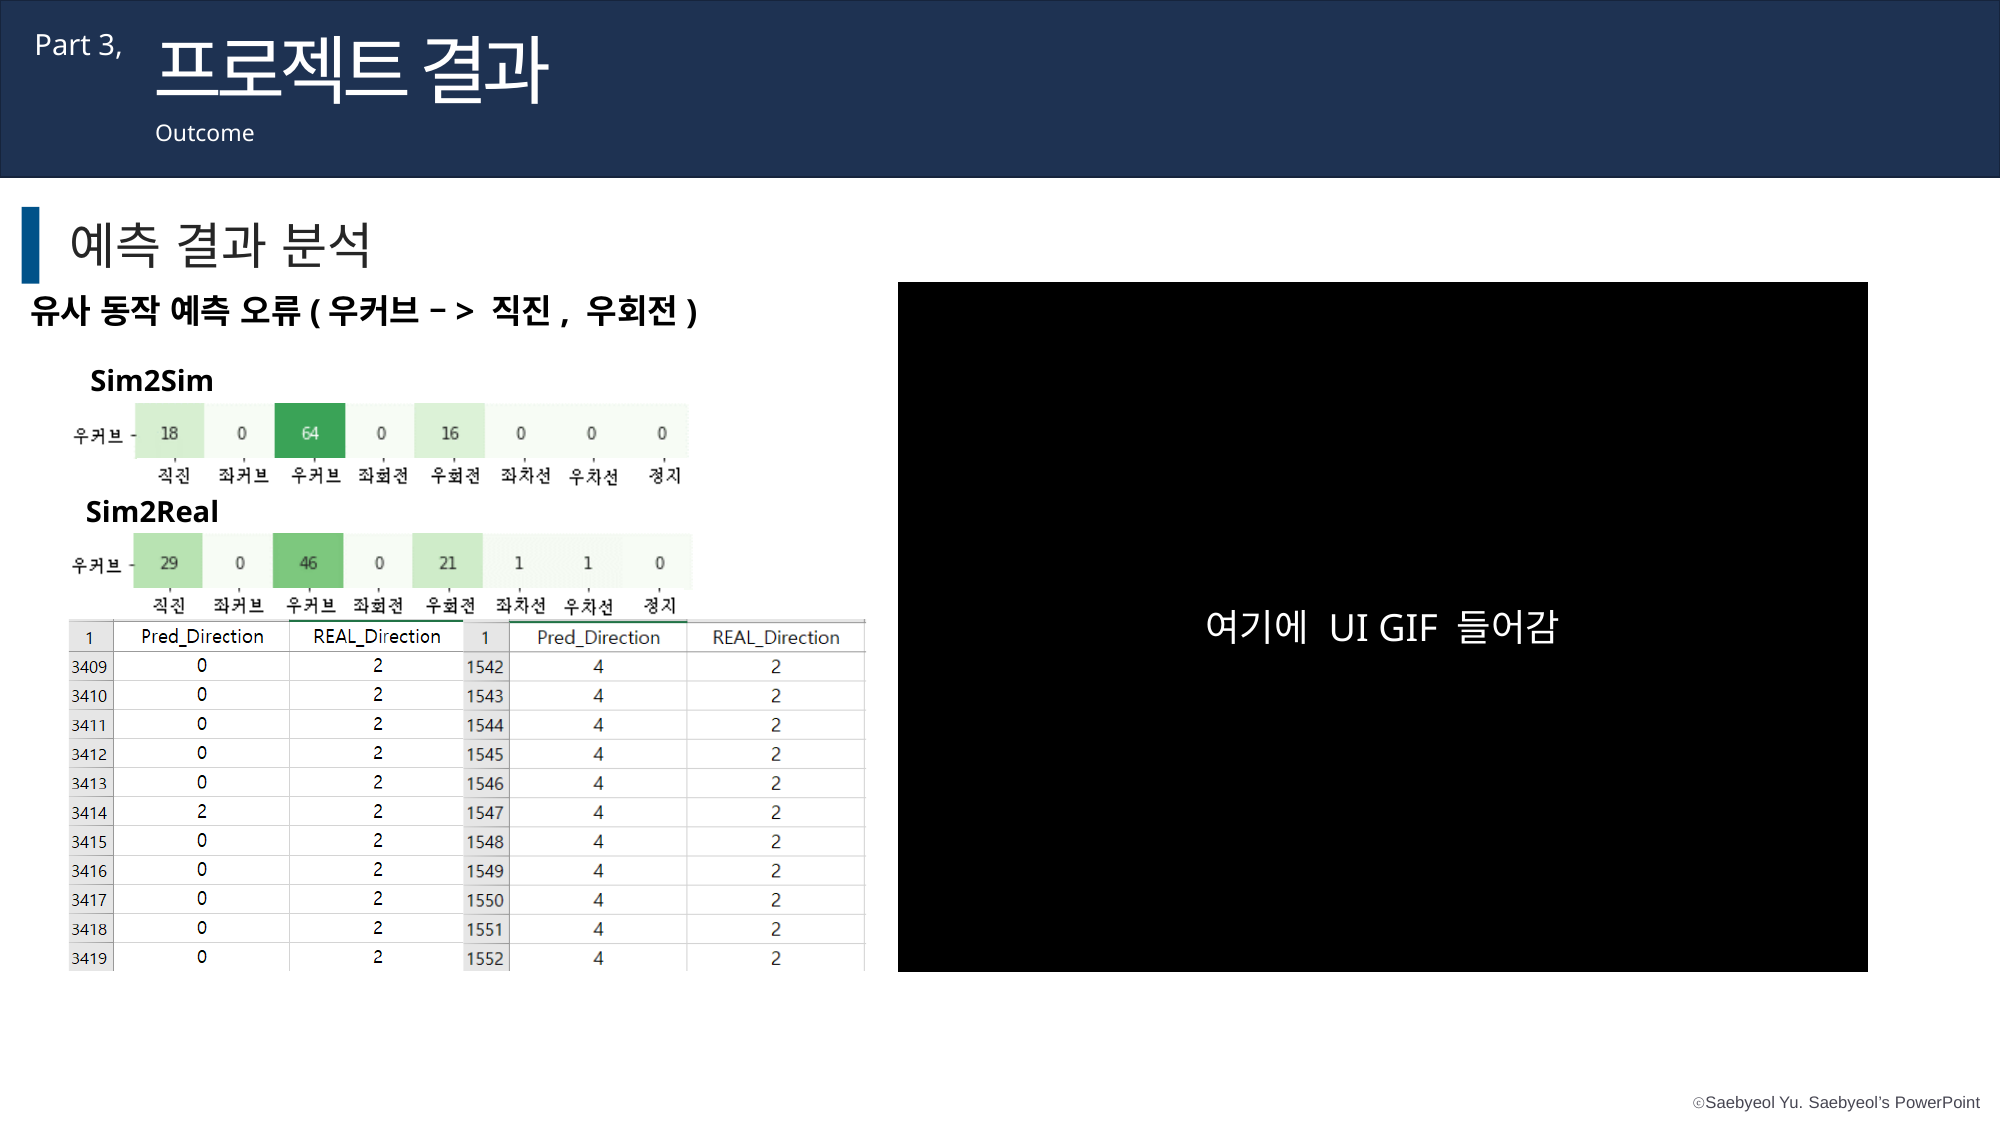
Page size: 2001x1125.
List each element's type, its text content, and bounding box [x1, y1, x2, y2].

text_box 프로젝트 결과 [139, 16, 567, 122]
text_box 여기에 UI GIF 들어감 [898, 282, 1868, 972]
text_box Outcome [140, 110, 270, 154]
text_box [0, 0, 2000, 178]
text_box Part 3, [19, 19, 139, 69]
text_box 유사 동작 예측 오류(우커브 –> 직진, 우회전) [15, 282, 713, 338]
picture [68, 619, 867, 971]
text_box 예측 결과 분석 [54, 207, 389, 282]
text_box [68, 354, 689, 485]
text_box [68, 485, 693, 619]
text_box [21, 206, 40, 282]
